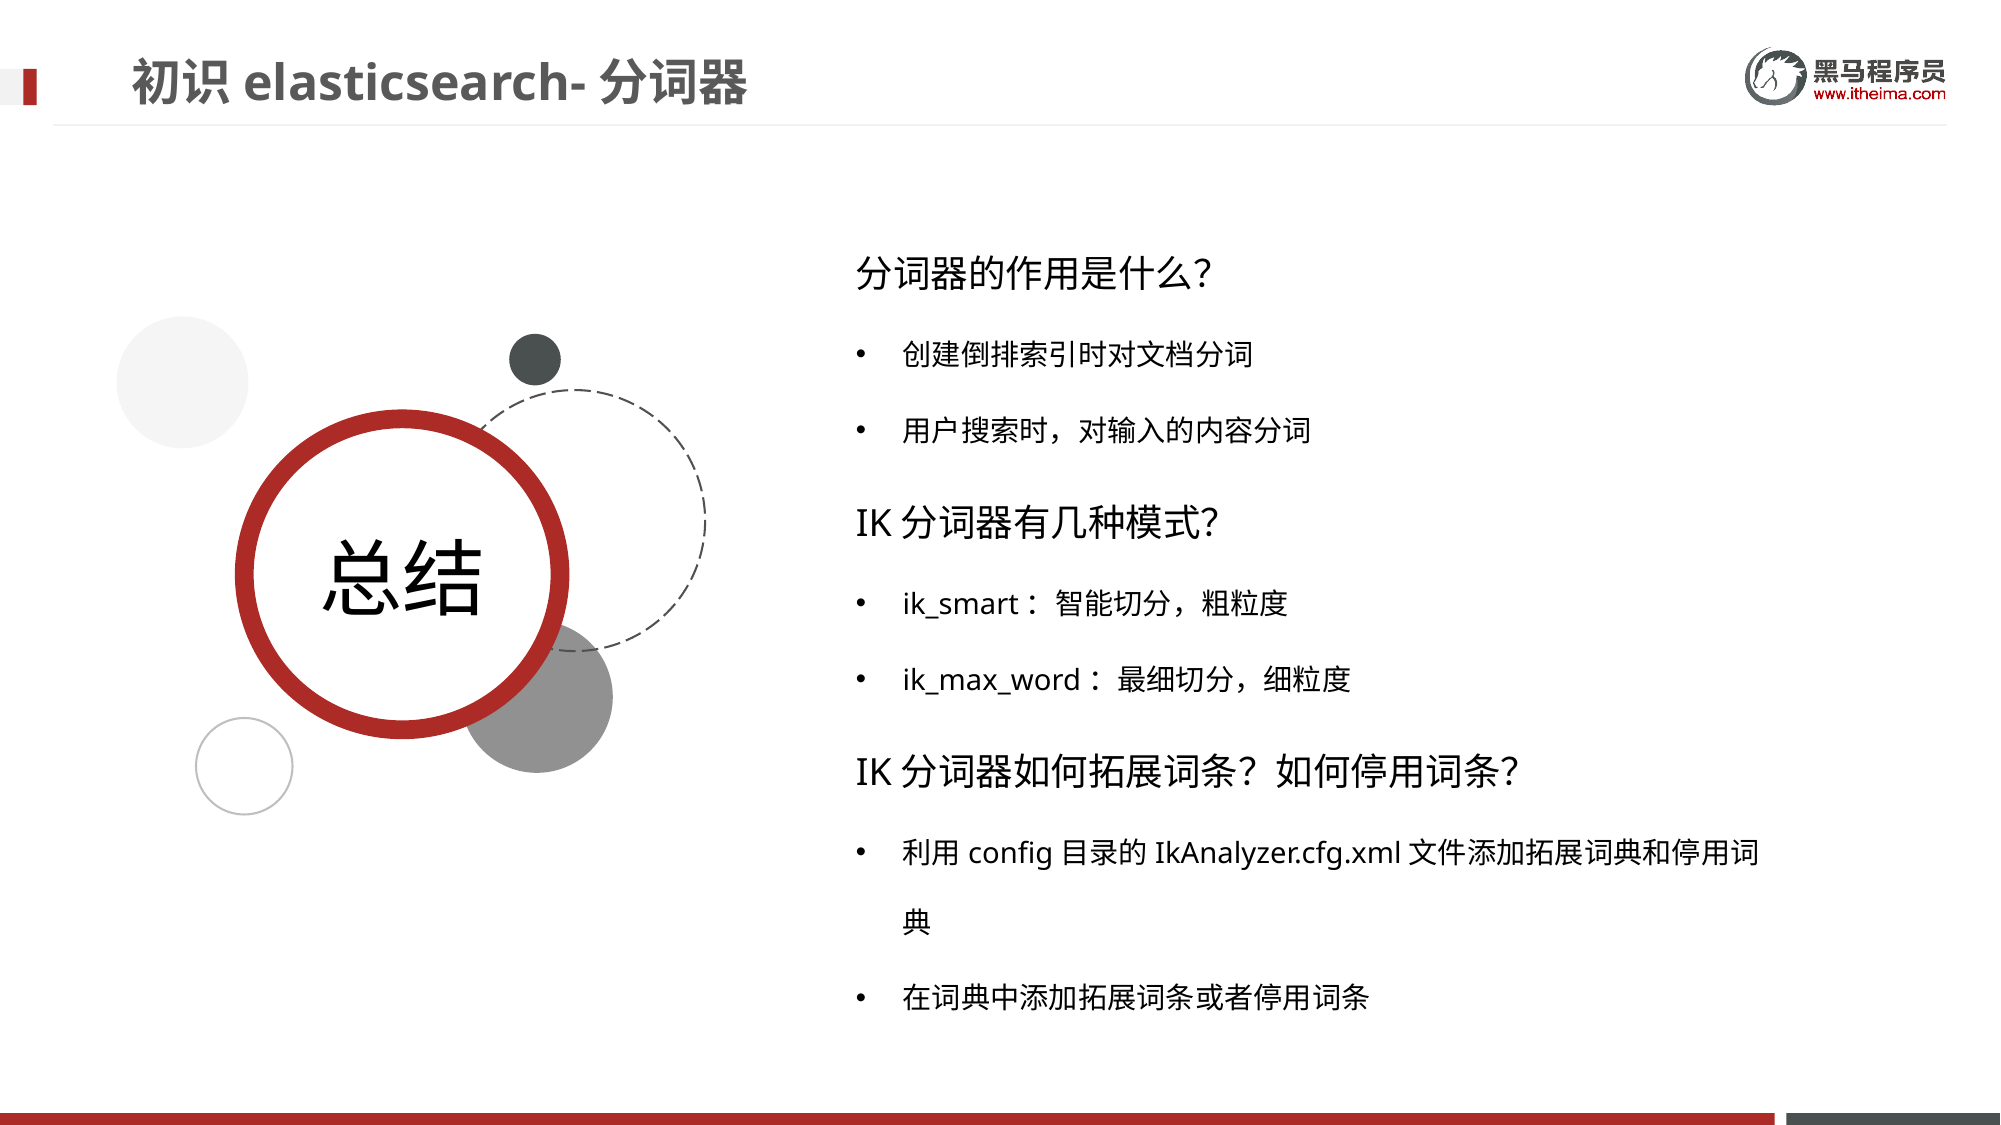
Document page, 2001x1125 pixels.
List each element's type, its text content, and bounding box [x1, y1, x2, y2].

picture [1744, 46, 1946, 106]
title 初识elasticsearch-分词器 [116, 38, 1556, 124]
list 分词器的作用是什么？ 创建倒排索引时对文档分词 用户搜索时，对输入的内容分词 IK分词器有几种模式？ ik_smart：智能切分，粗粒度 ik_max_word：最细切分，细粒度 IK分词器如何拓展词条？如何停用词条？ 利用config目录的IkAnalyzer.cfg.xml文件添加拓展词典和停用词典 在词典中添加拓展词条或者停用词条 [841, 239, 1786, 980]
